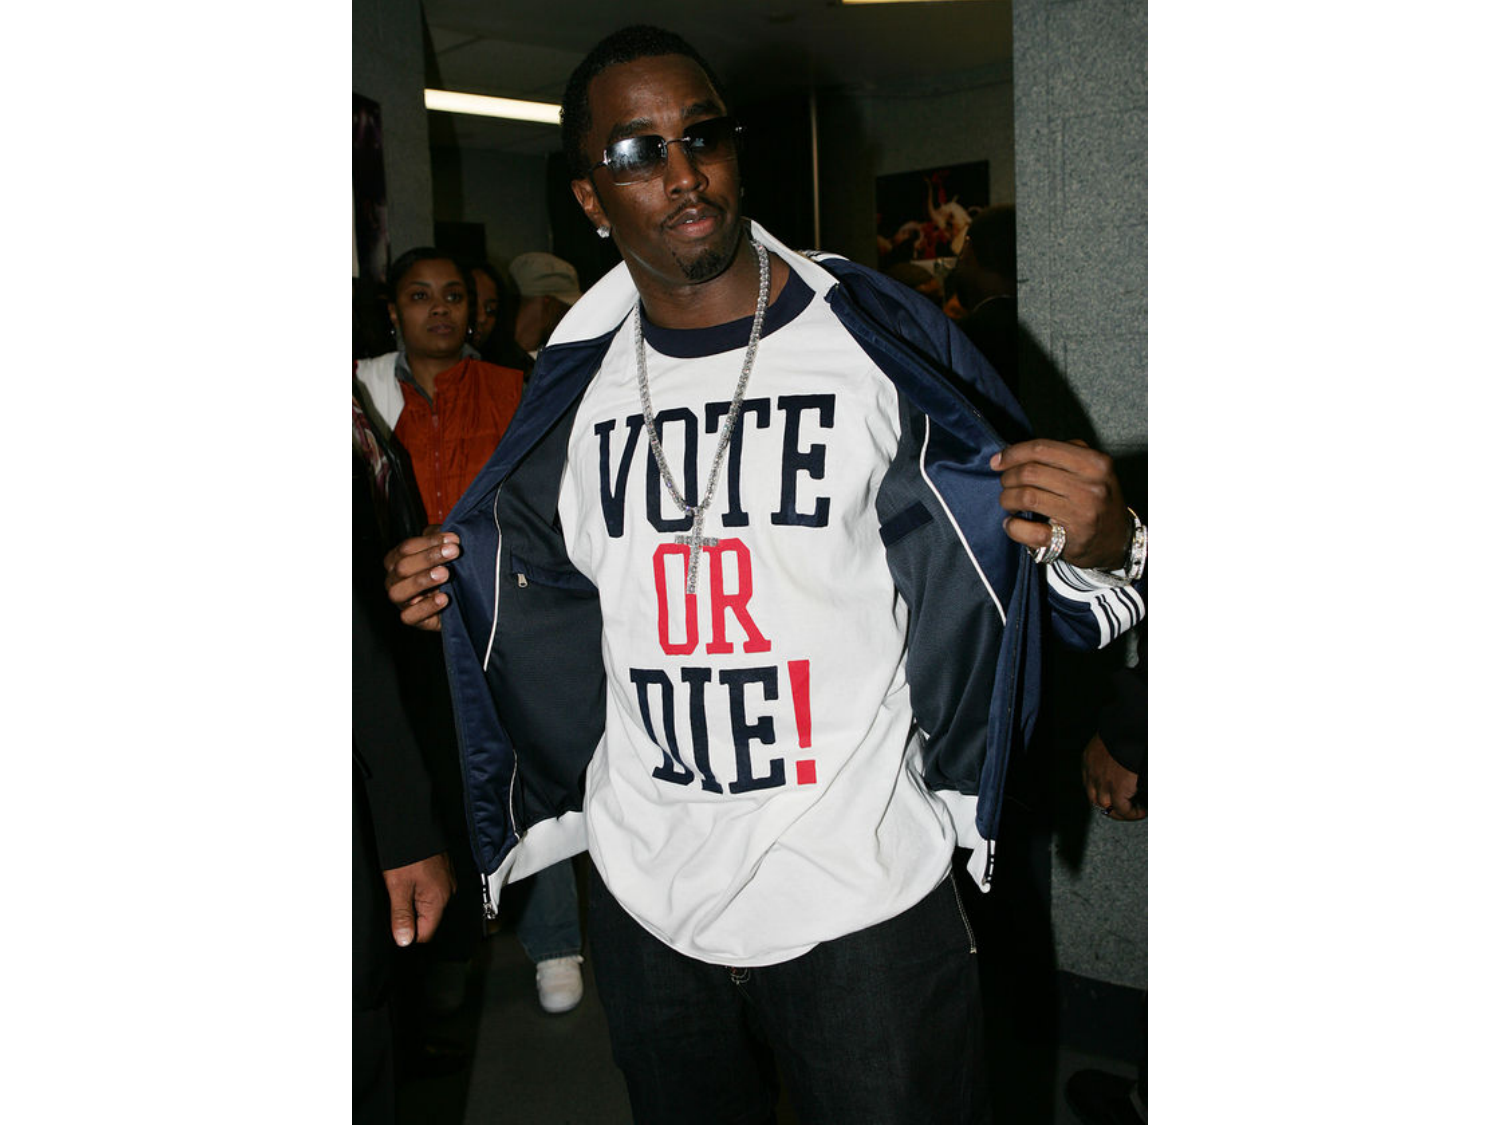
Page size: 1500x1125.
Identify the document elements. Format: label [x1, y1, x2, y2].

picture [351, 0, 1148, 1125]
